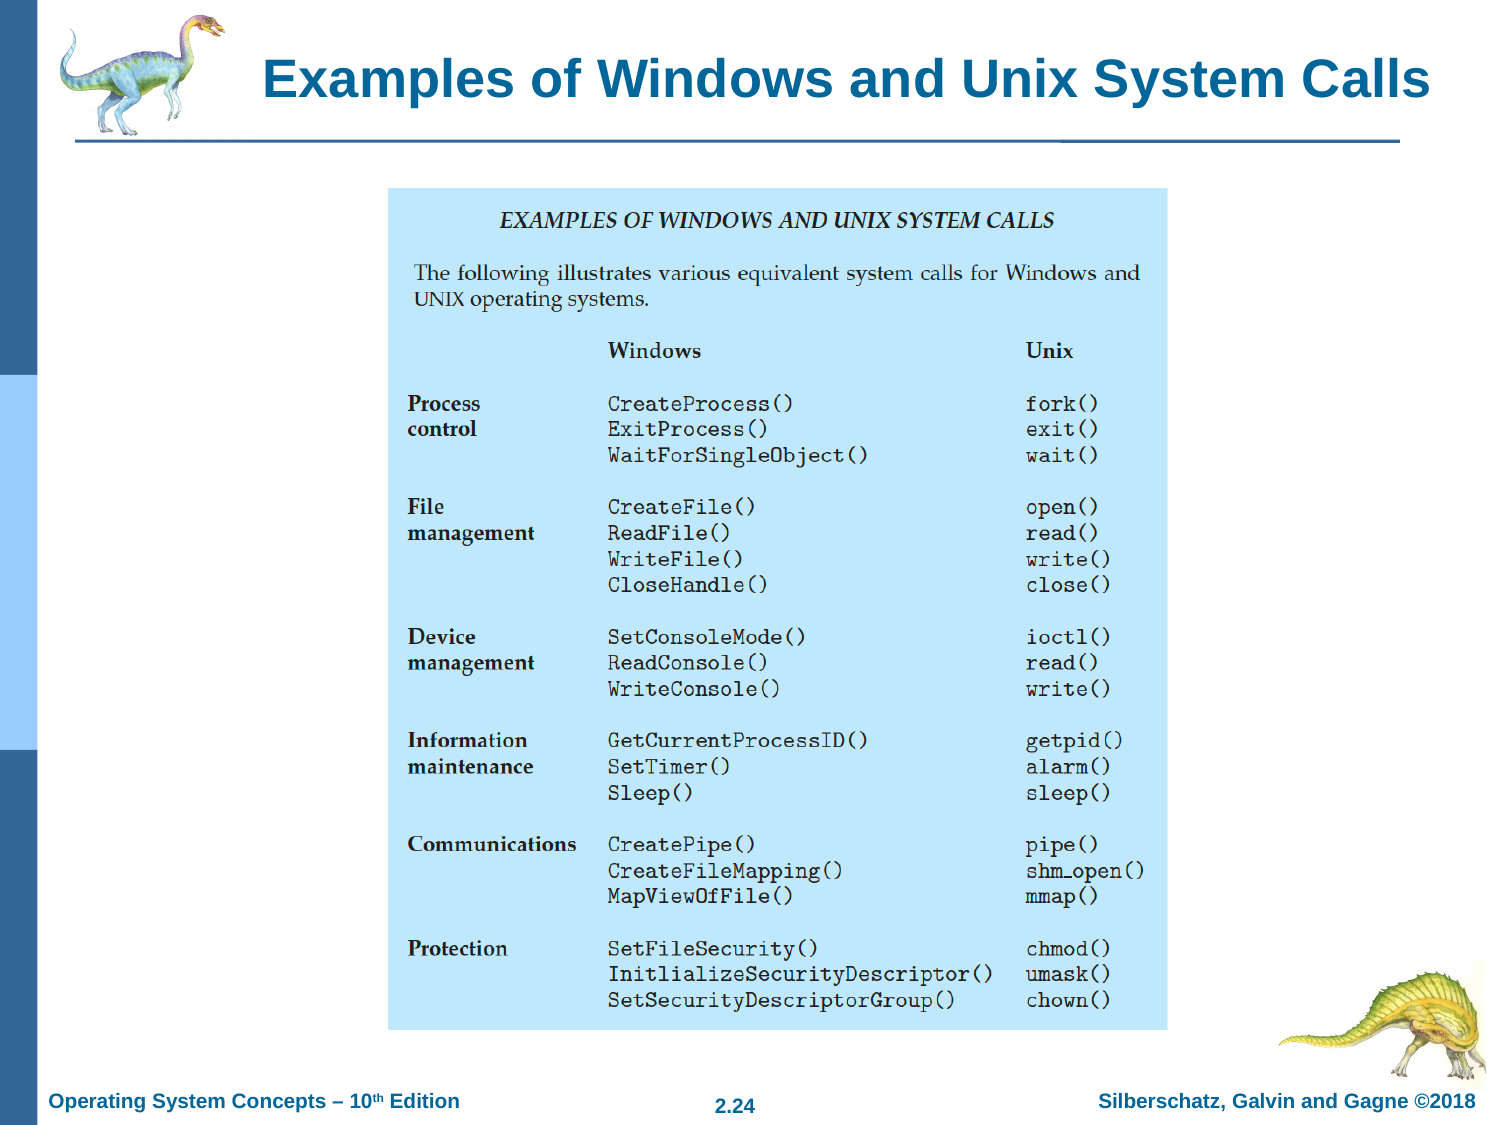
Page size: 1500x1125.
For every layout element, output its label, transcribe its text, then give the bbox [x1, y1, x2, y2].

picture [1275, 959, 1486, 1090]
title Examples of Windows and Unix System Calls [221, 18, 1474, 116]
picture [46, 0, 243, 149]
picture [387, 188, 1168, 1032]
